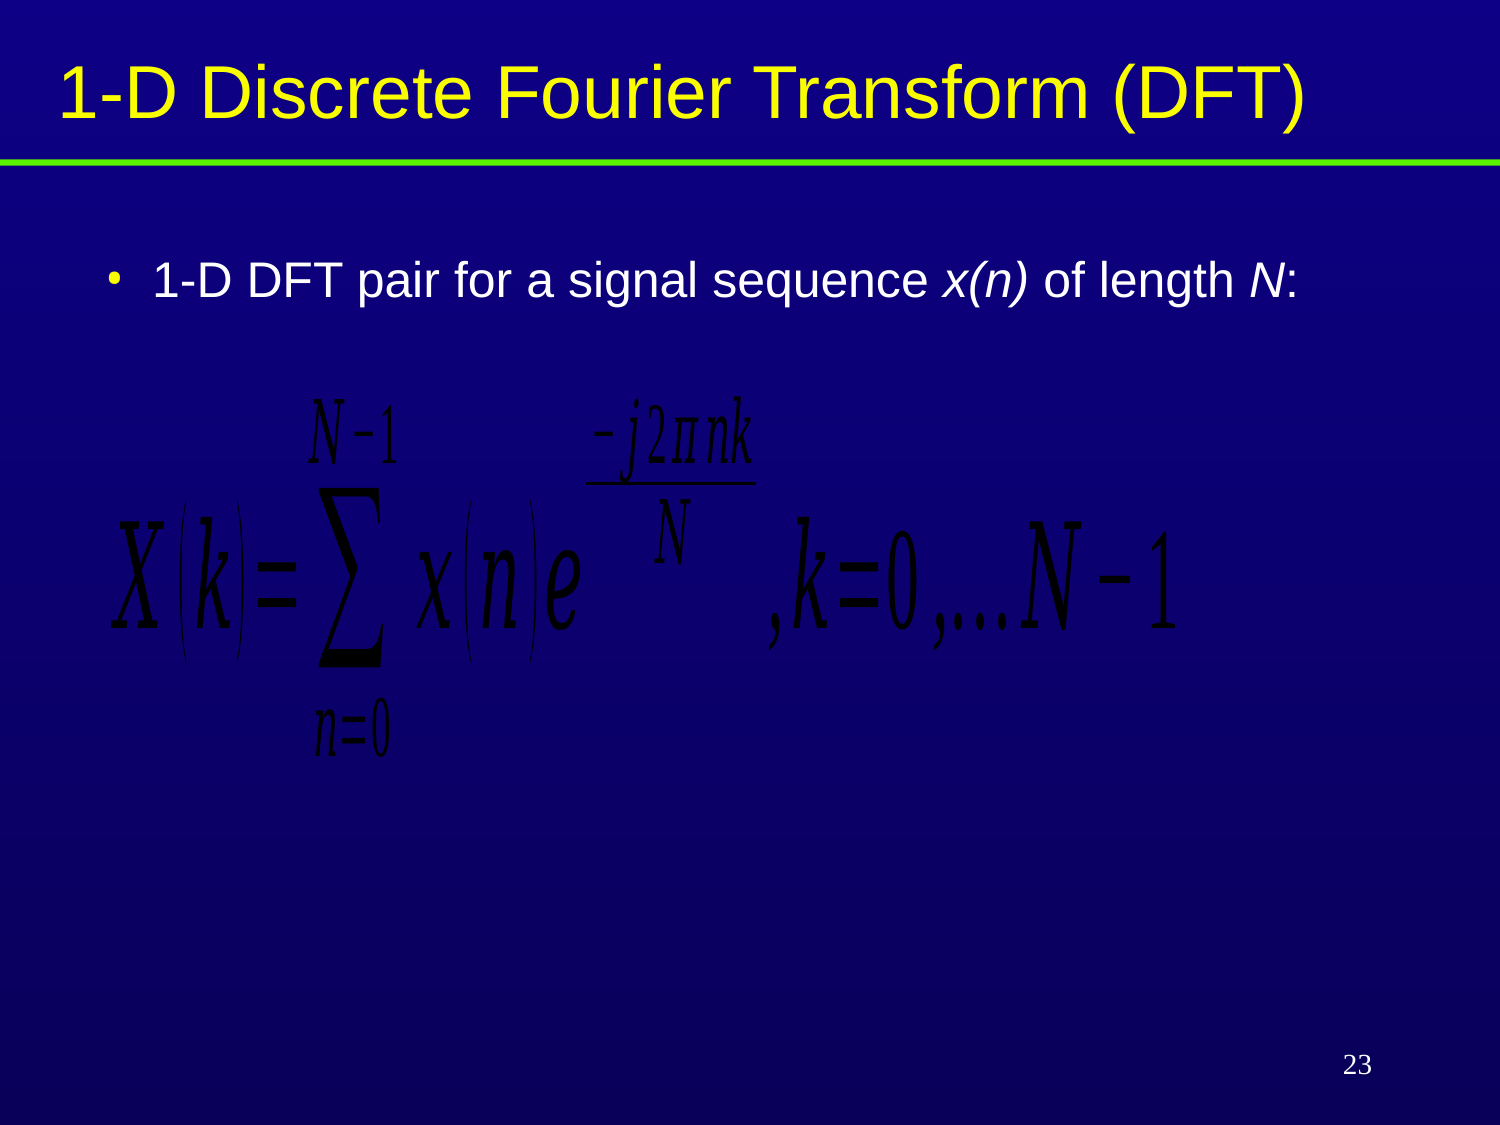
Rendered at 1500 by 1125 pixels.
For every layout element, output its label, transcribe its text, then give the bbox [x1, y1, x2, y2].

list 1-D DFT pair for a signal sequence x(n) of length N: [89, 239, 1416, 1028]
title 1-D Discrete Fourier Transform (DFT) [42, 44, 1440, 145]
slide_number 23 [1074, 1024, 1388, 1101]
